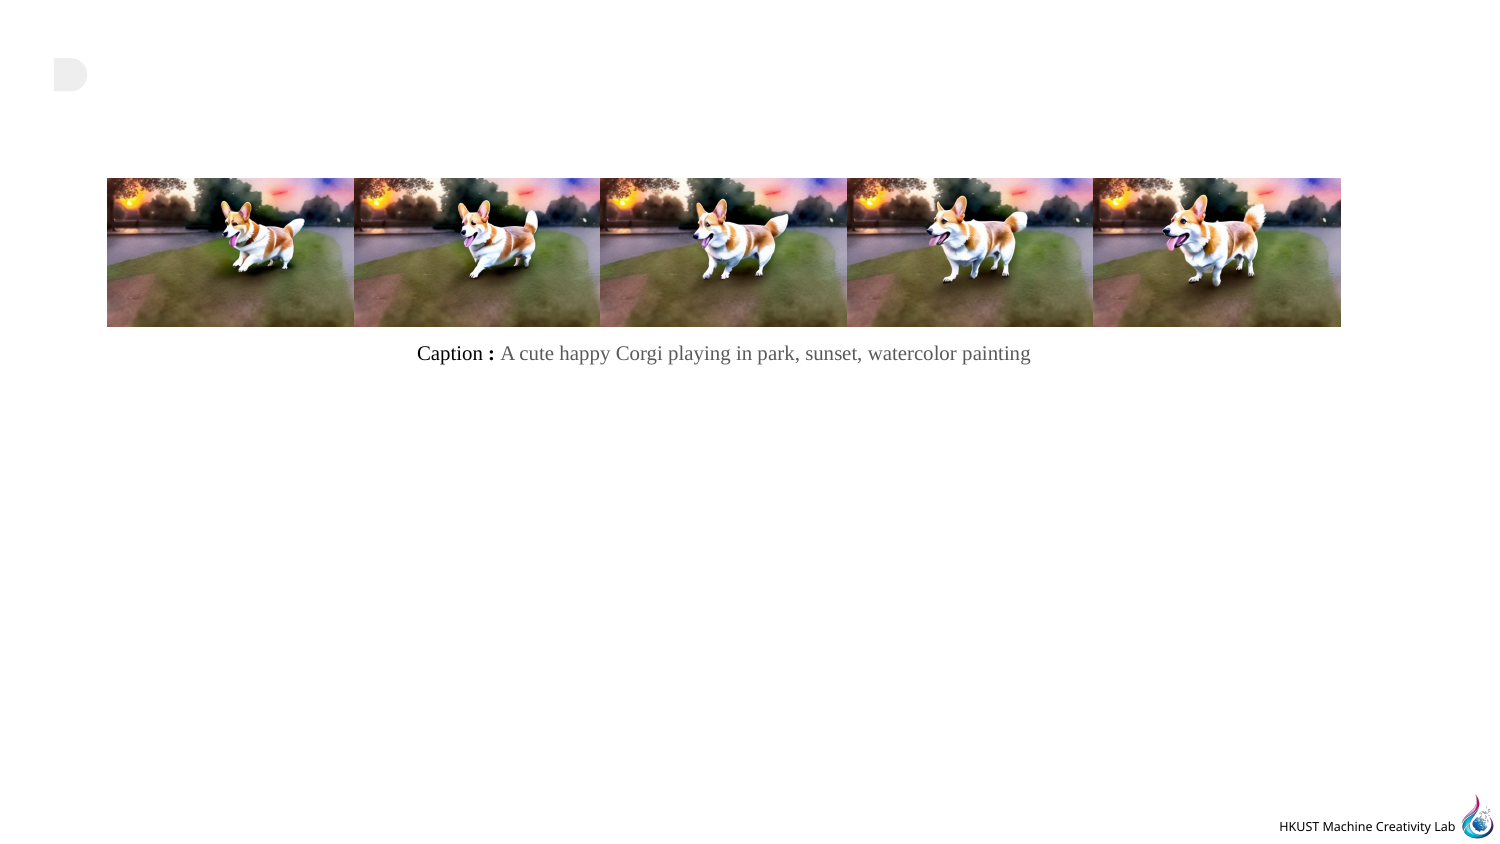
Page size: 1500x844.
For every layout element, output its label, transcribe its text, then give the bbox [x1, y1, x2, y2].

text_box Caption : A cute happy Corgi playing in park, sunset, watercolor painting [107, 334, 1341, 377]
picture [1460, 793, 1495, 840]
picture [107, 177, 1341, 327]
